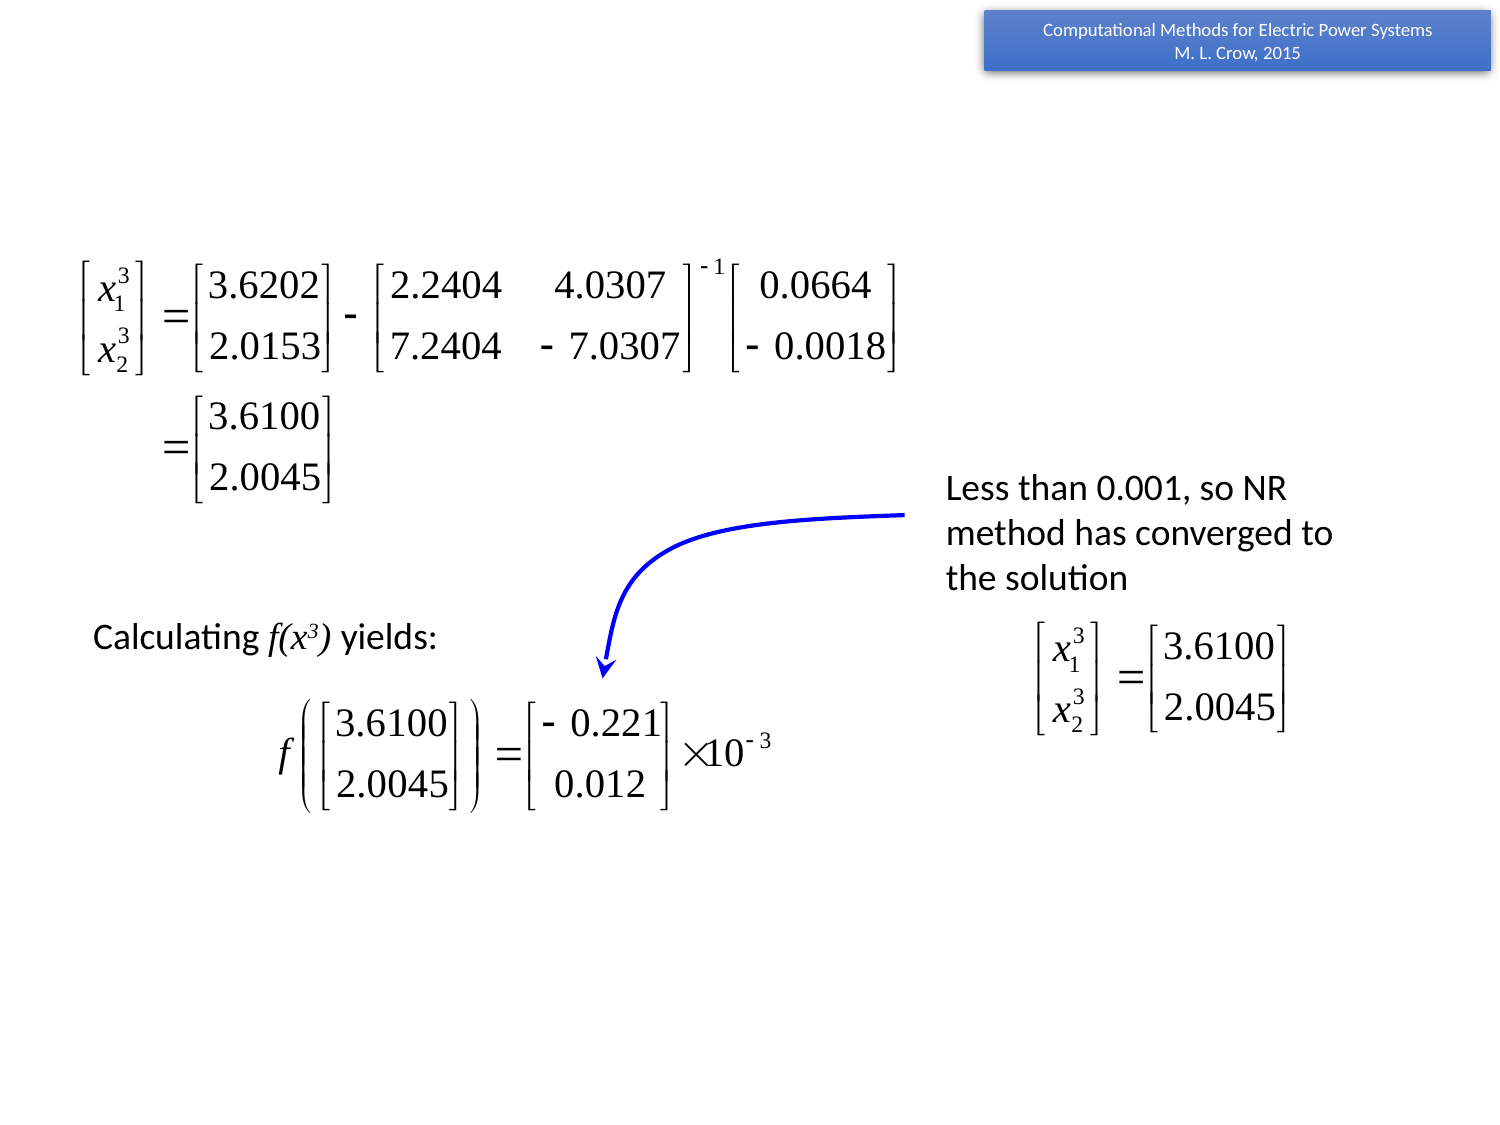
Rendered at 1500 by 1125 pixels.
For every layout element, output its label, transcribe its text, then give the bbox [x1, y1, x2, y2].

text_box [1027, 615, 1299, 744]
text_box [264, 692, 780, 821]
text_box [595, 514, 905, 679]
text_box Calculating f(x3) yields: [78, 604, 454, 665]
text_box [72, 248, 910, 512]
text_box Less than 0.001, so NR method has converged to the solution [931, 455, 1375, 605]
